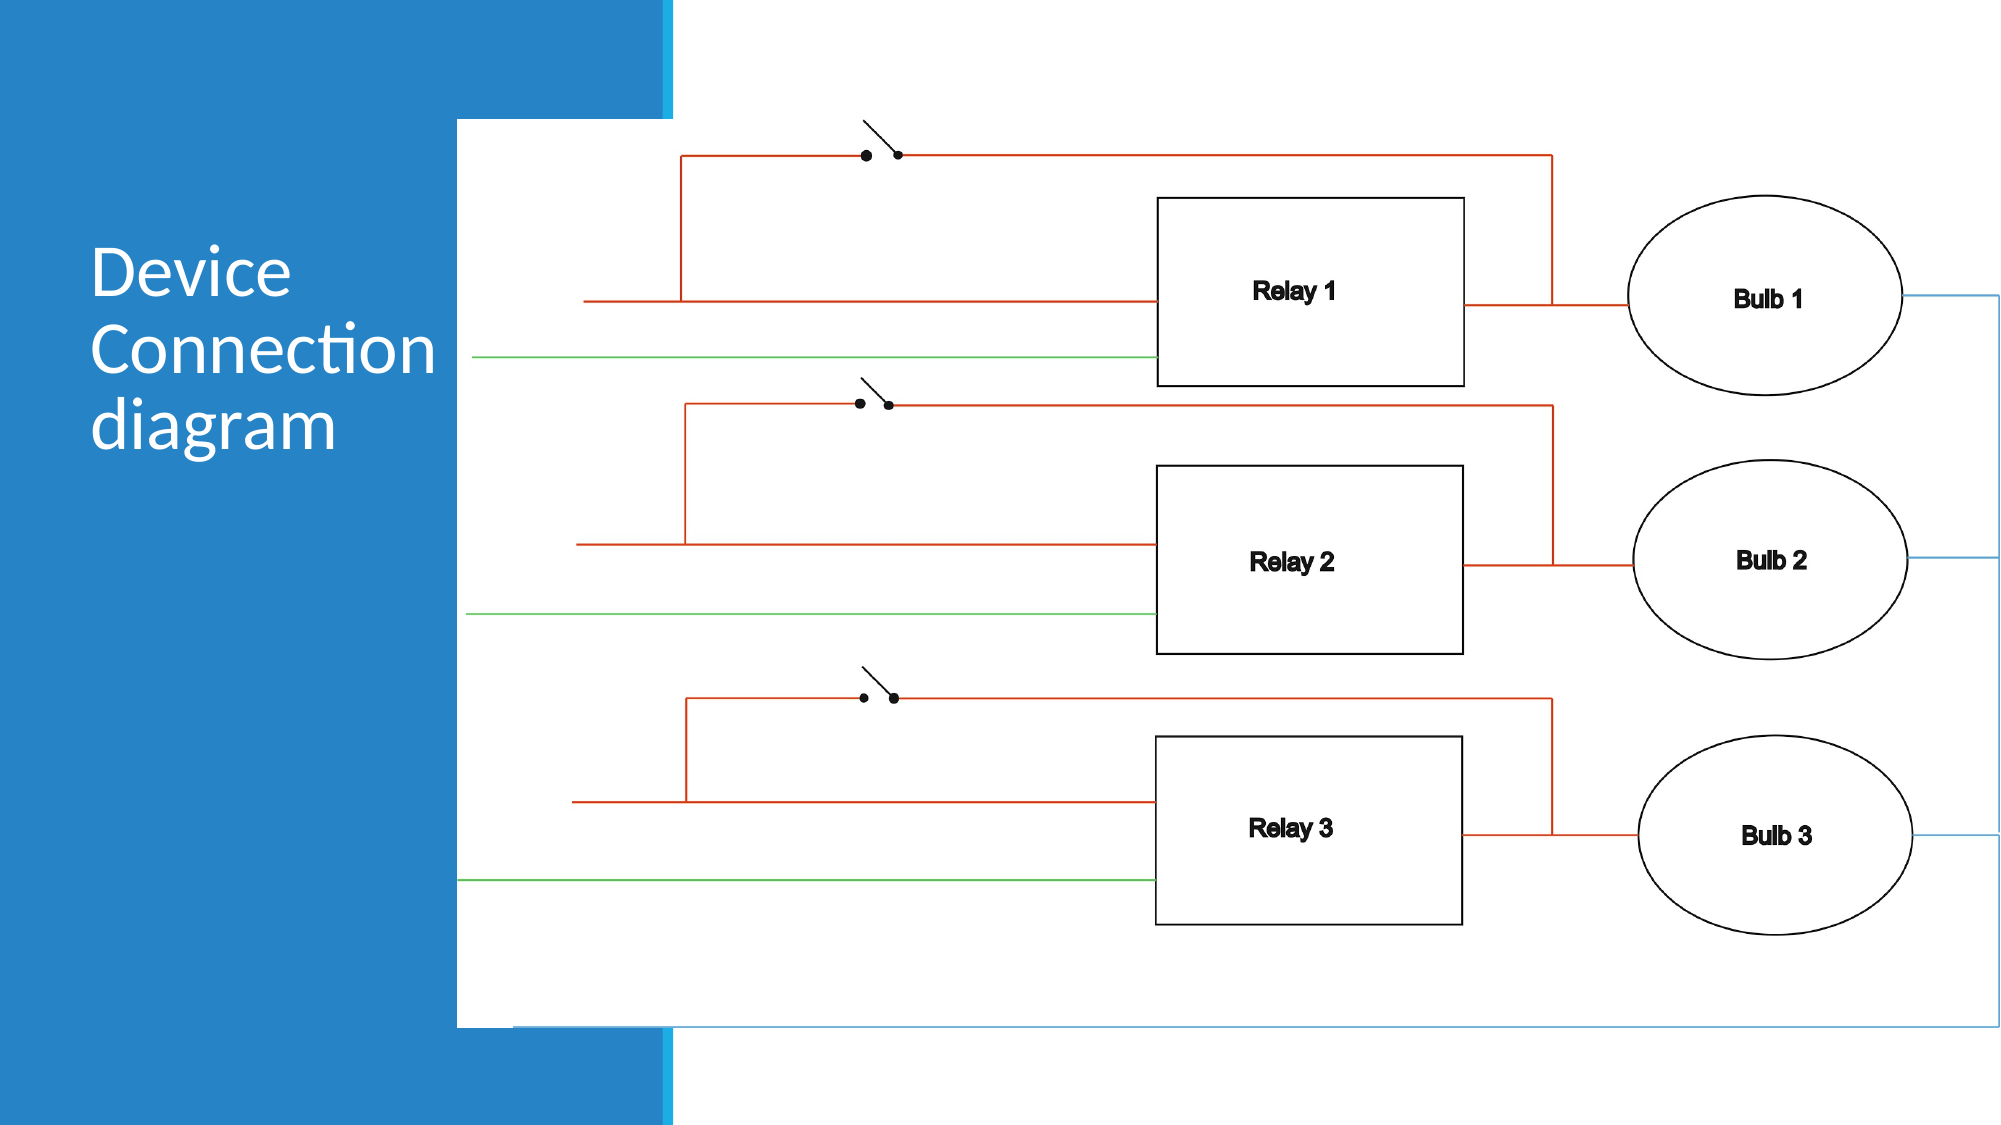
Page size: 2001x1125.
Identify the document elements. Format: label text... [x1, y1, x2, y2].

picture [457, 119, 2000, 1028]
title Device Connection diagram [75, 97, 651, 473]
